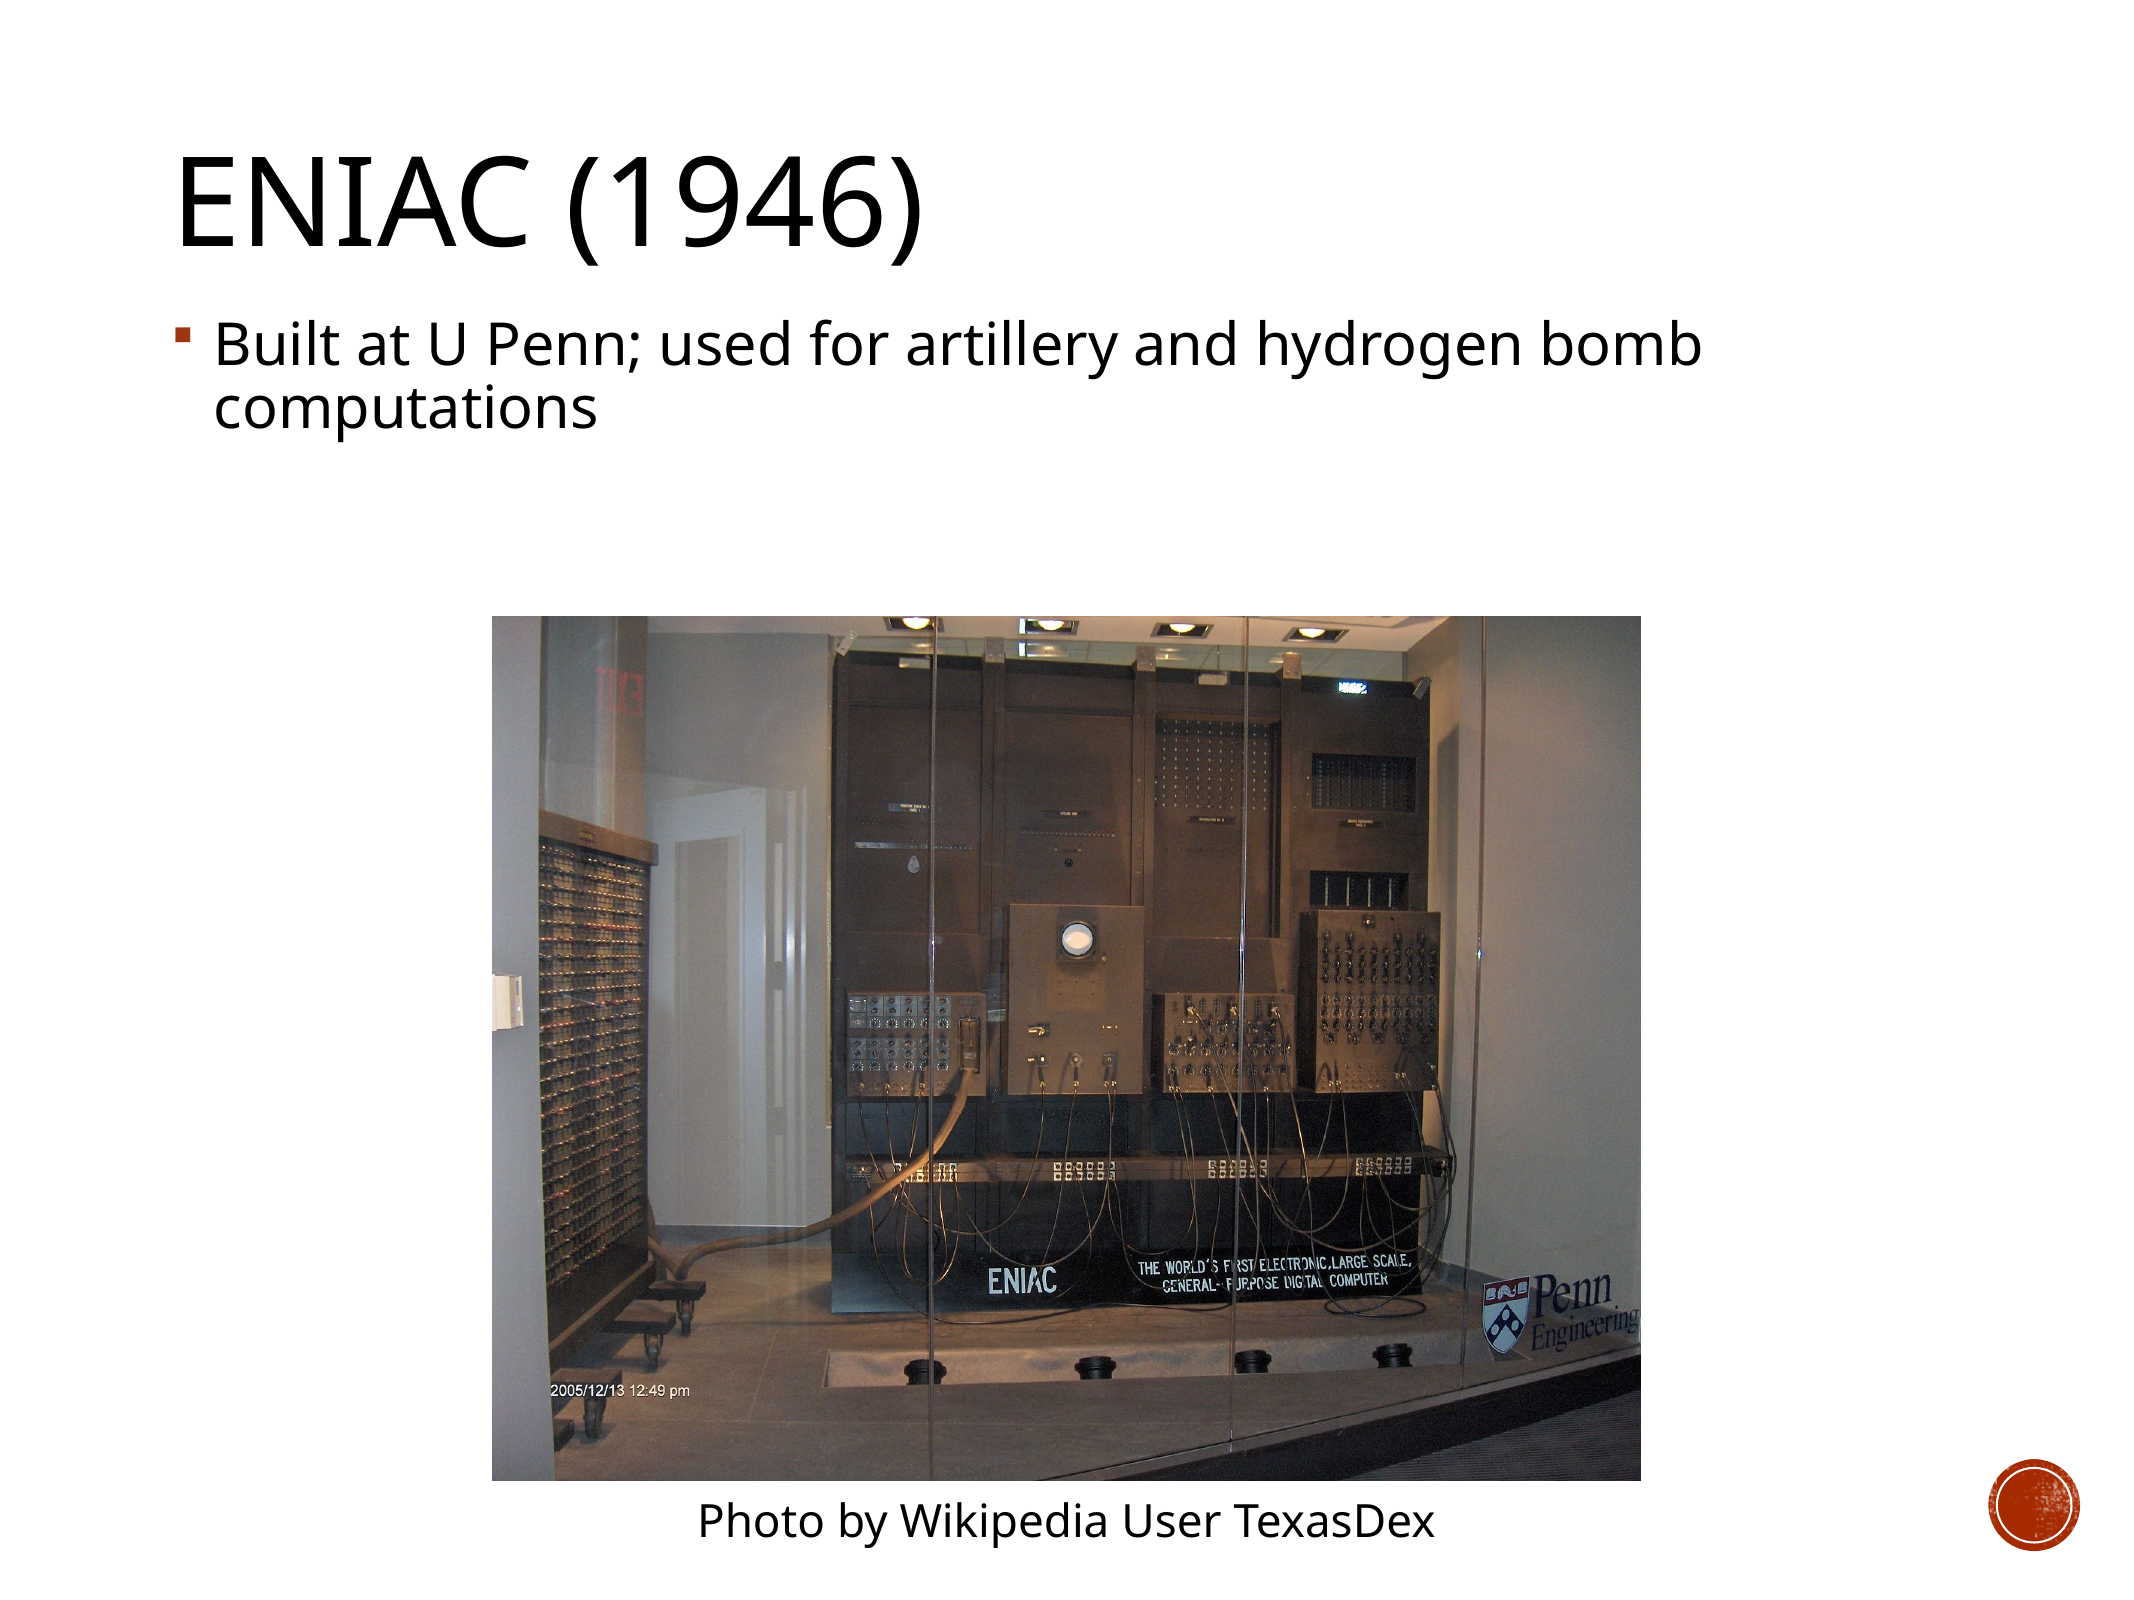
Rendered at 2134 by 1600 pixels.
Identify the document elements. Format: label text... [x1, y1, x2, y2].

title ENIAC (1946) [156, 31, 1970, 306]
picture [492, 616, 1641, 1481]
text_box Photo by Wikipedia User TexasDex [688, 1482, 1445, 1555]
list Built at U Penn; used for artillery and hydrogen bomb computations [156, 306, 1978, 682]
